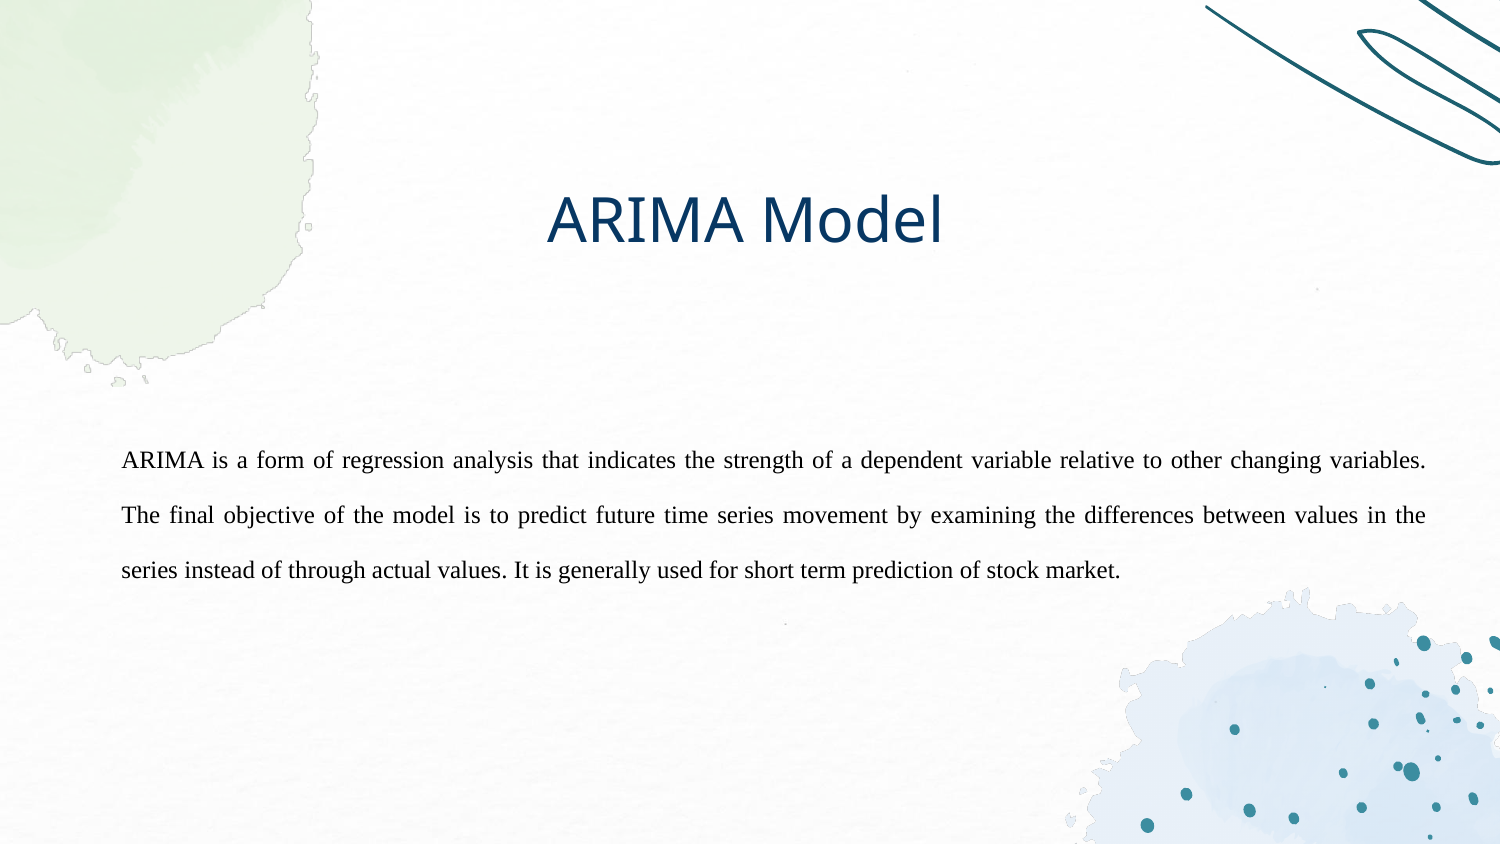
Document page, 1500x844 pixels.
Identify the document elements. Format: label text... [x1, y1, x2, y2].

picture [1363, 33, 1500, 128]
picture [1428, 0, 1500, 46]
title ARIMA Model [59, 141, 1434, 295]
subtitle ARIMA is a form of regression analysis that indicates the strength of a dependent variable relative to other changing variables. The final objective of the model is to predict future time series movement by examining the differences between values in the series instead of through actual values. It is generally used for short term prediction of stock market. [106, 298, 1444, 705]
picture [0, 0, 1500, 844]
